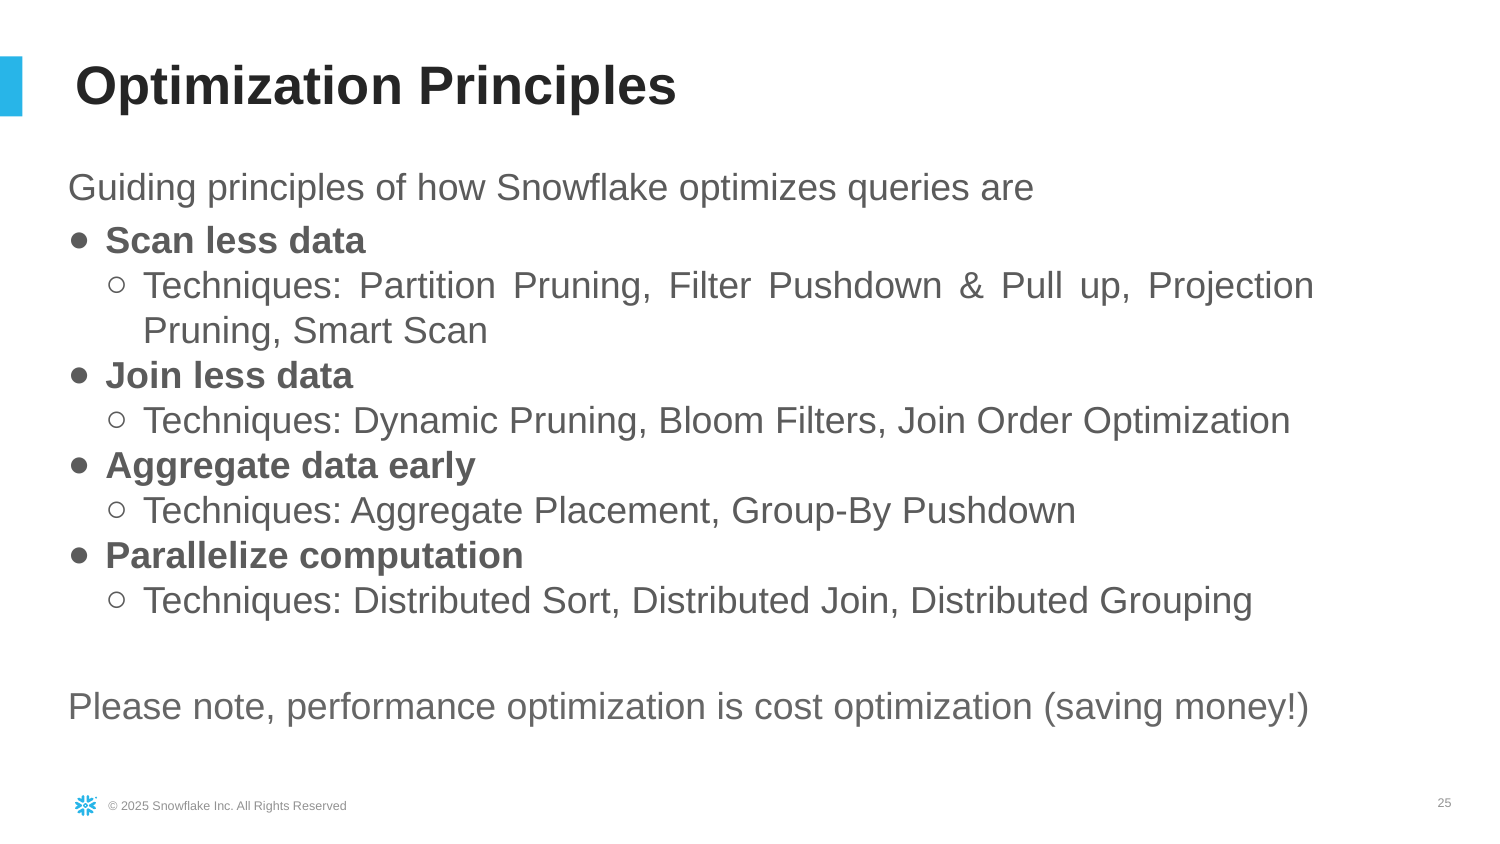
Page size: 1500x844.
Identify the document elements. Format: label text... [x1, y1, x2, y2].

title Optimization Principles [60, 45, 1425, 105]
list Guiding principles of how Snowflake optimizes queries are Scan less data Techniques: Partition Pruning, Filter Pushdown & Pull up, Projection Pruning, Smart Scan Join less data Techniques: Dynamic Pruning, Bloom Filters, Join Order Optimization Aggregate data early Techniques: Aggregate Placement, Group-By Pushdown Parallelize computation Techniques: Distributed Sort, Distributed Join, Distributed Grouping Please note, performance optimization is cost optimization (saving money!) [60, 158, 1323, 786]
